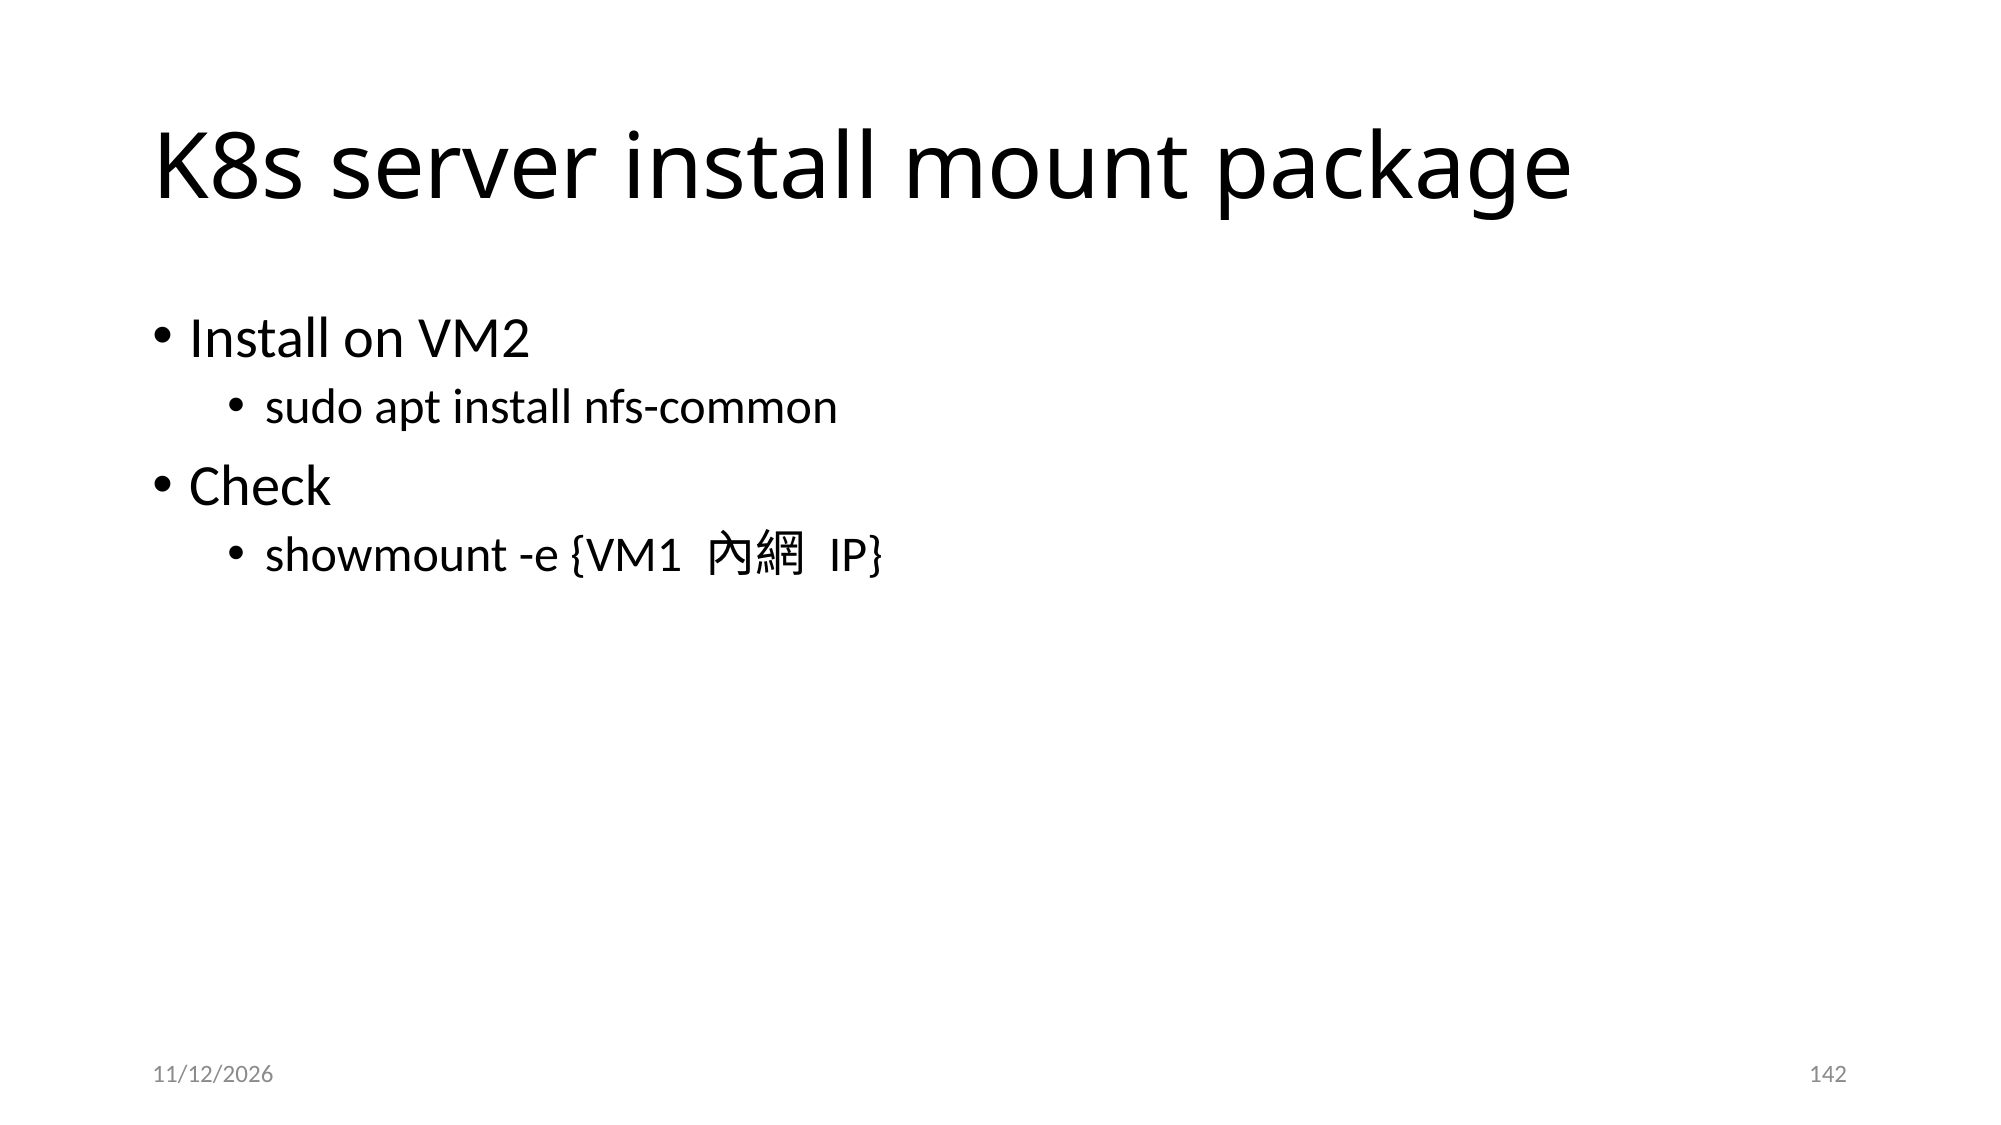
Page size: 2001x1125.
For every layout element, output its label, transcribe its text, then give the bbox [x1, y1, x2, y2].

slide_number 142 [1412, 1042, 1863, 1103]
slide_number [137, 1042, 588, 1103]
list Install on VM2 sudo apt install nfs-common Check showmount -e {VM1 內網 IP} [137, 299, 1863, 1014]
title K8s server install mount package [137, 59, 1863, 278]
